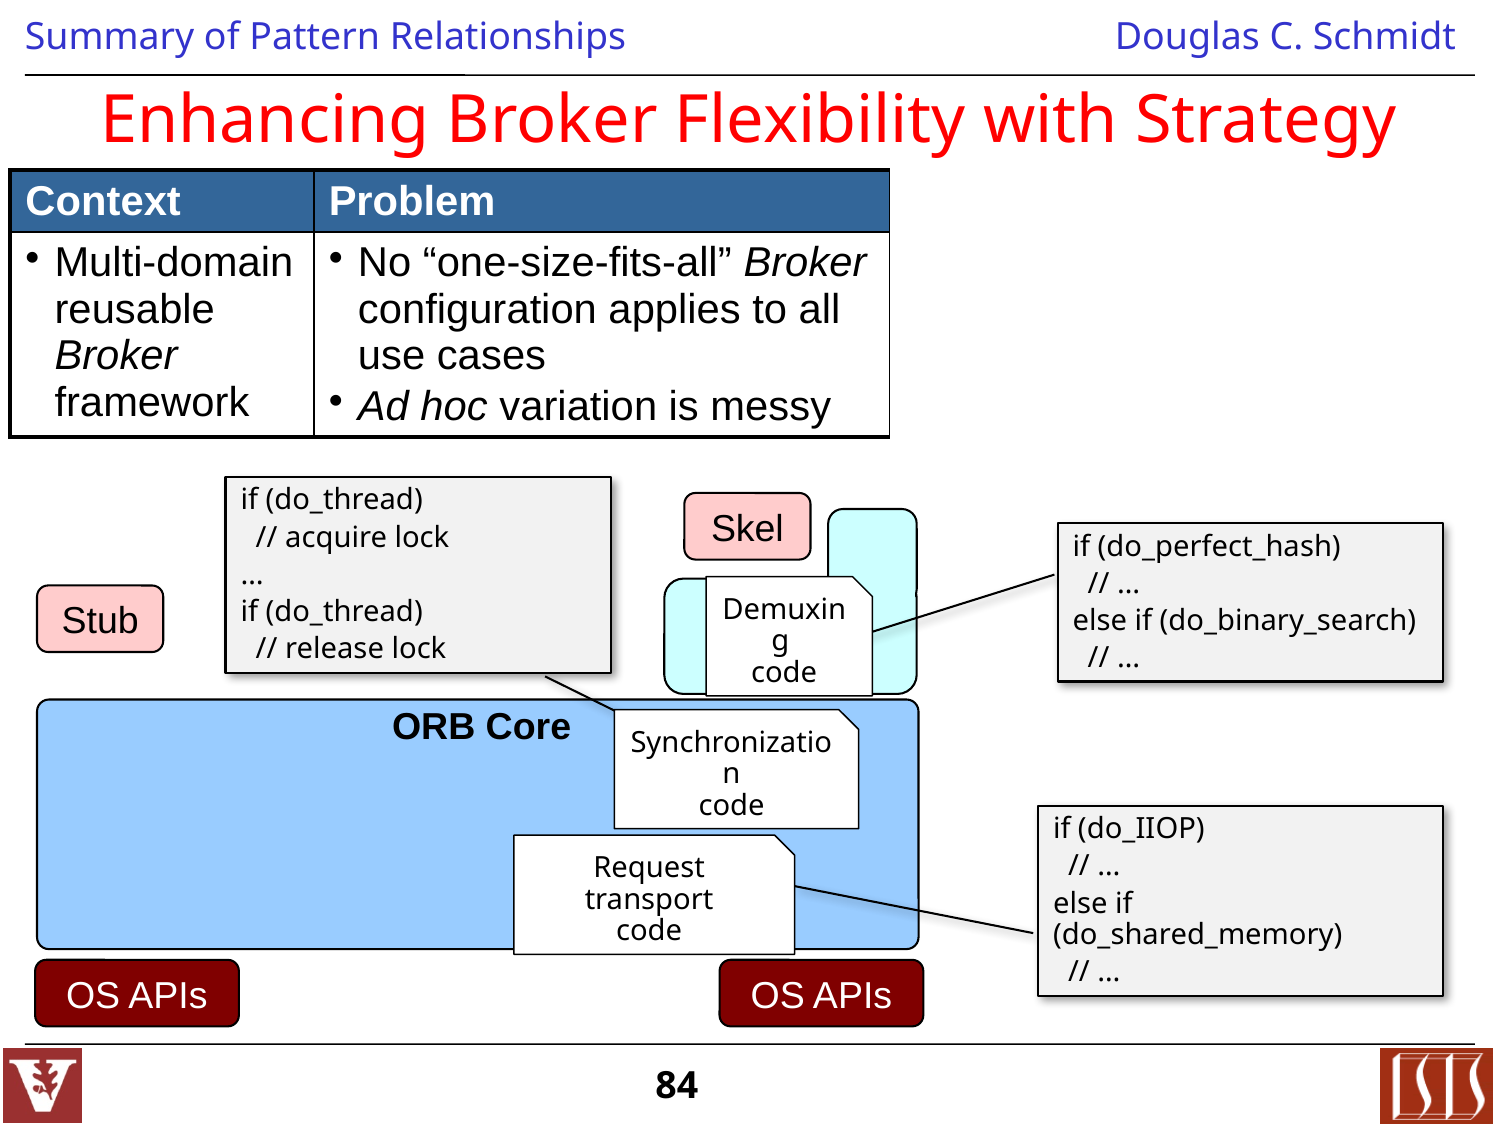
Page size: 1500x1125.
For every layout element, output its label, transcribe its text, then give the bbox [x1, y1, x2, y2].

table_header Problem [315, 172, 889, 231]
text_box if (do_perfect_hash) // … else if (do_binary_search) // … [1057, 523, 1444, 682]
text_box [34, 477, 924, 1033]
picture [1380, 1048, 1493, 1124]
title Enhancing Broker Flexibility with Strategy [0, 77, 1500, 167]
table_header Context [12, 172, 313, 231]
table_cell Multi-domain reusable Broker framework [12, 233, 313, 435]
text_box if (do_IIOP) // … else if (do_shared_memory) // … [1038, 806, 1444, 996]
table_cell No “one-size-fits-all” Broker configuration applies to all use cases Ad hoc variation is messy [315, 233, 889, 435]
picture [3, 1048, 82, 1123]
